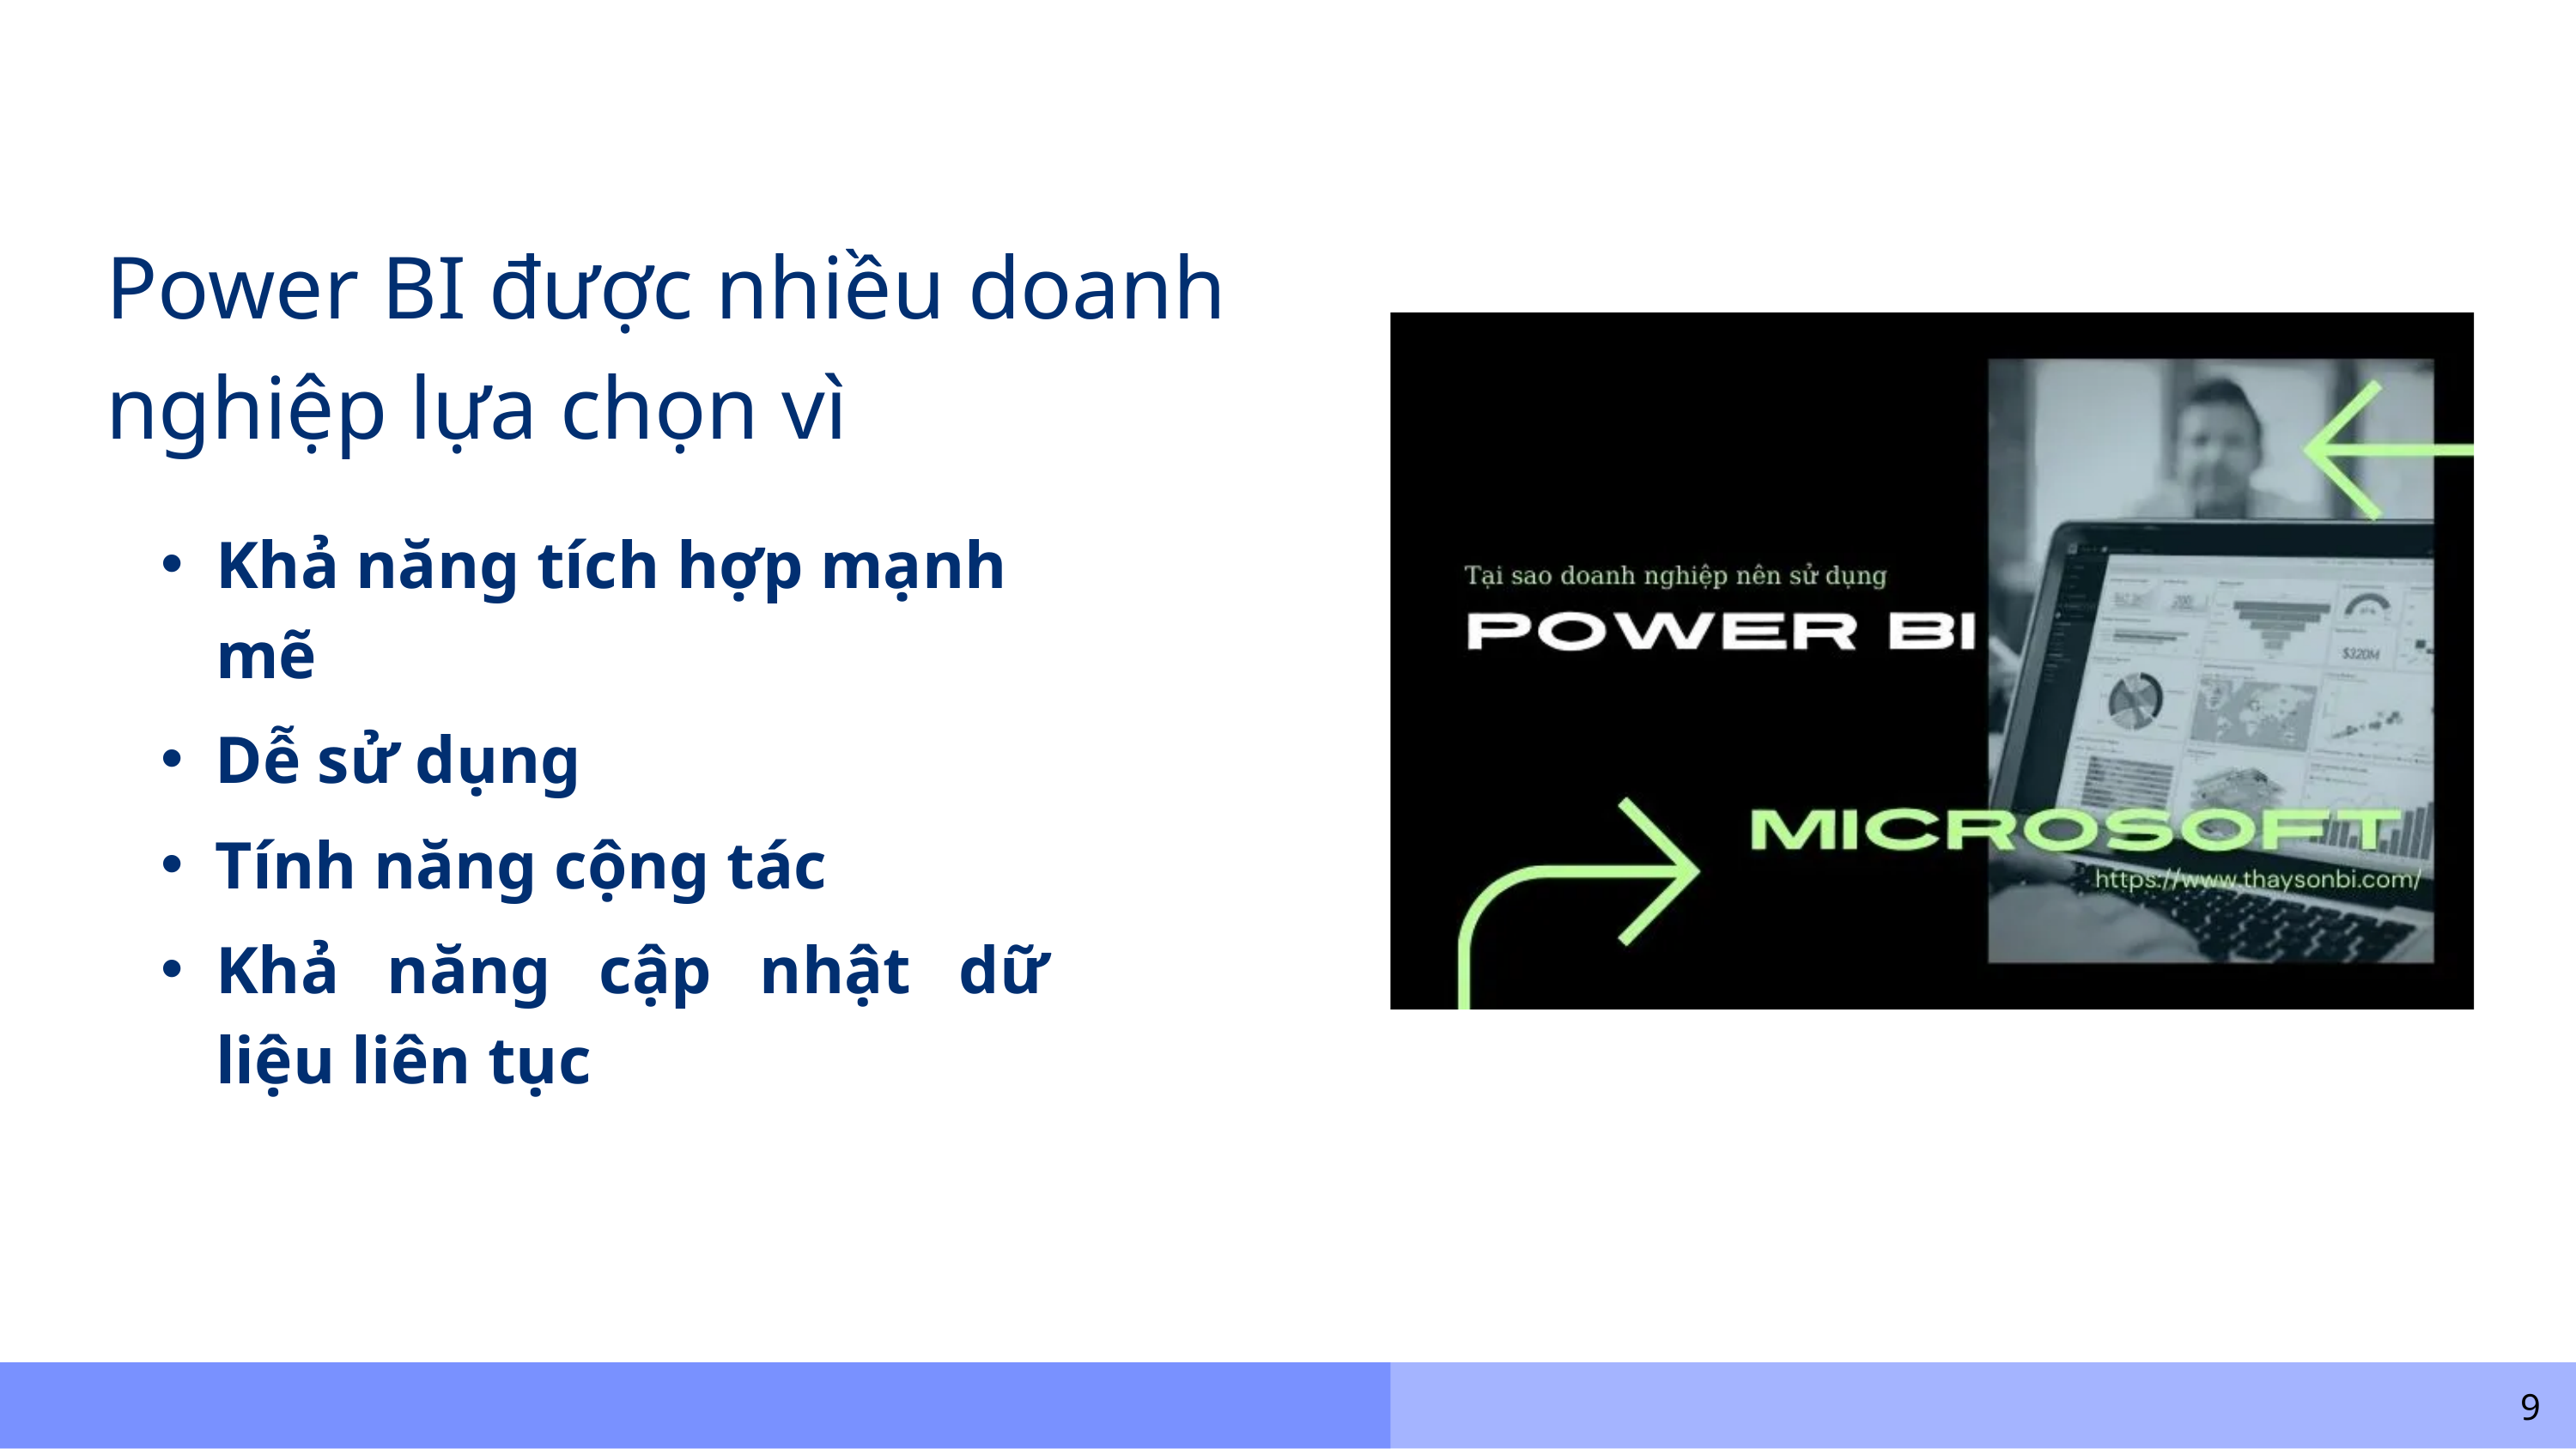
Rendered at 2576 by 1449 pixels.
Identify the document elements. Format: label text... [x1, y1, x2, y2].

text_box Power BI được nhiều doanh nghiệp lựa chọn vì [106, 215, 1275, 457]
text_box Khả năng cập nhật dữ liệu liên tục [106, 916, 1049, 1097]
text_box Tính năng cộng tác [106, 810, 1066, 901]
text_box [1391, 1361, 2576, 1449]
text_box Dễ sử dụng [106, 706, 1066, 797]
text_box [1390, 312, 2475, 1009]
text_box Khả năng tích hợp mạnh mẽ [106, 511, 1049, 692]
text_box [0, 1361, 1391, 1449]
